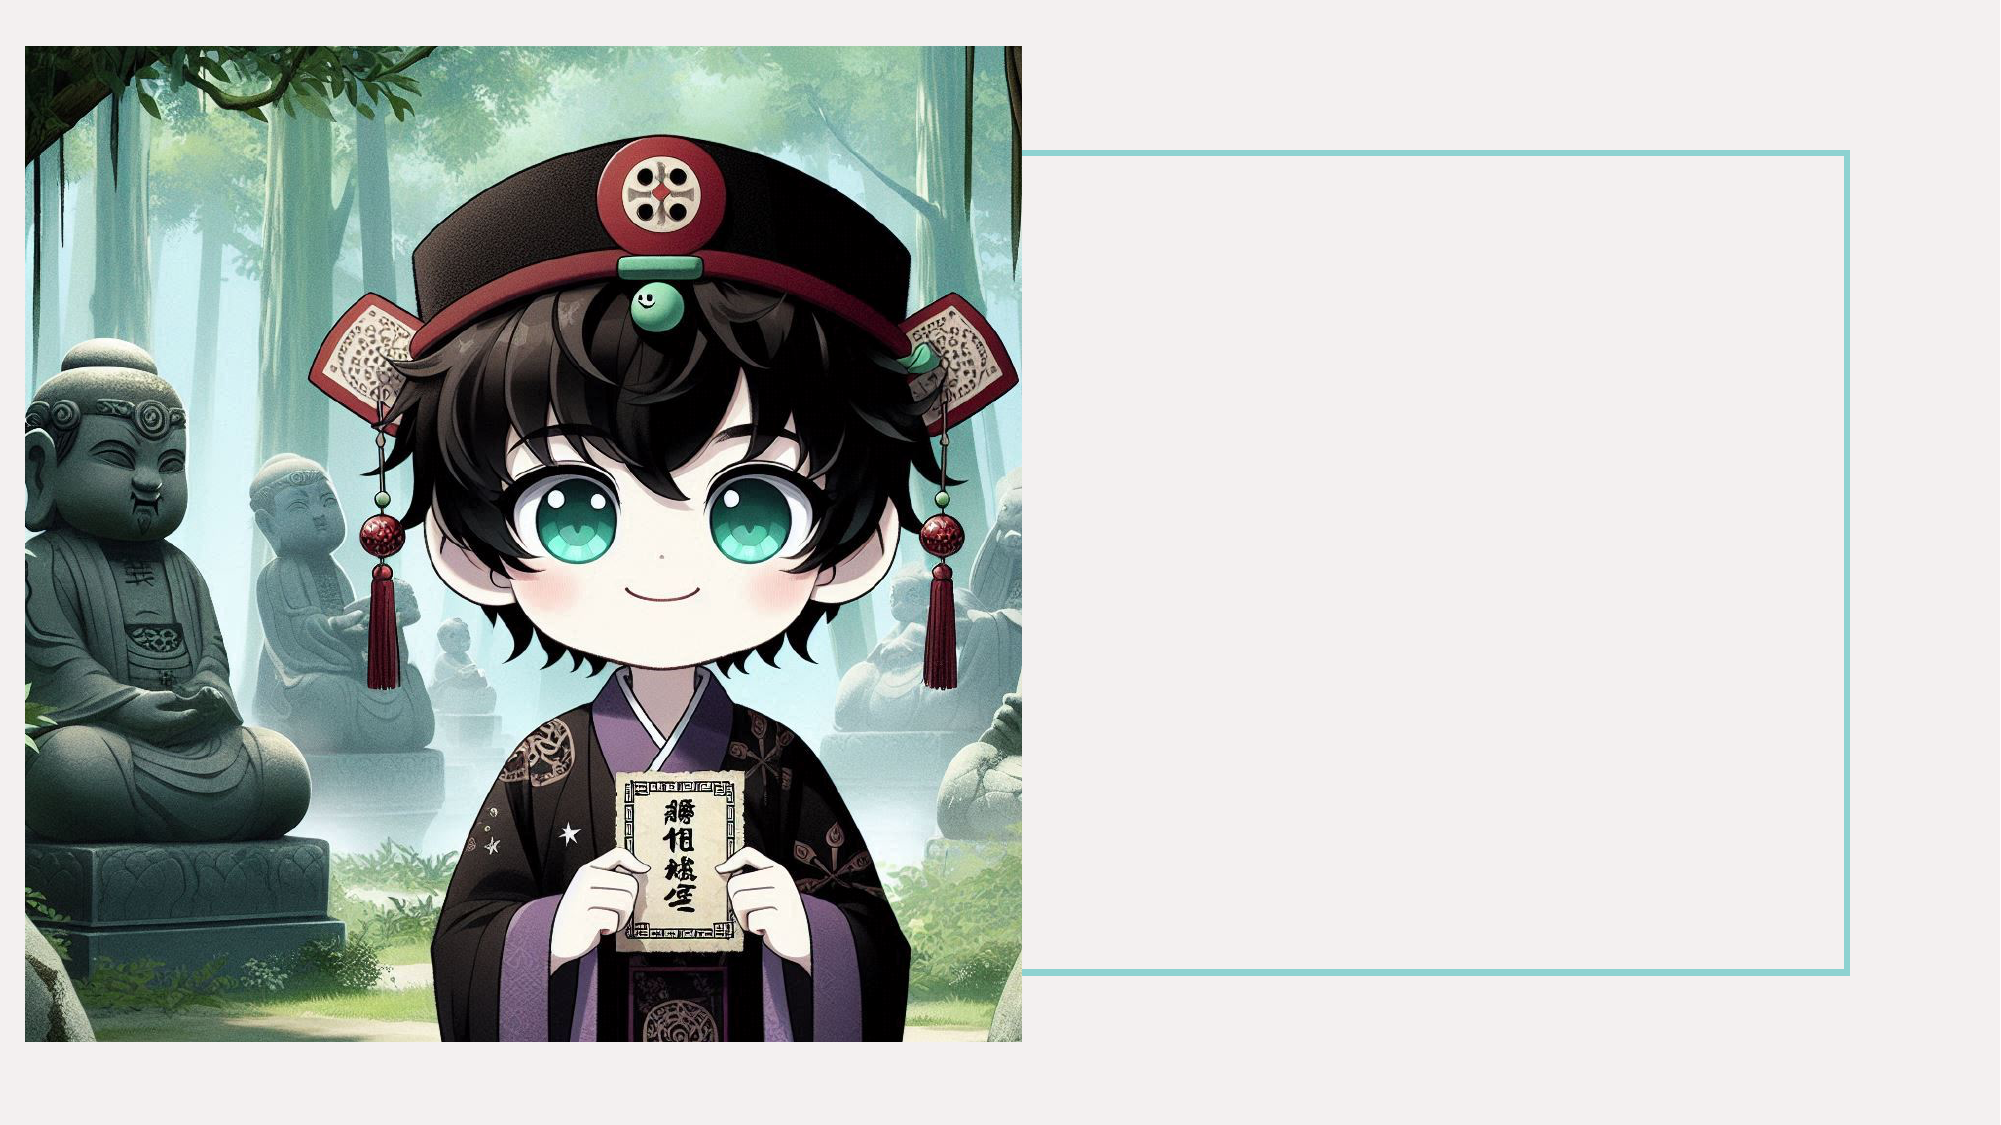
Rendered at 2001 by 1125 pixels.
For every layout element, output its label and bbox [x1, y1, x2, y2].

picture [25, 46, 1022, 1042]
